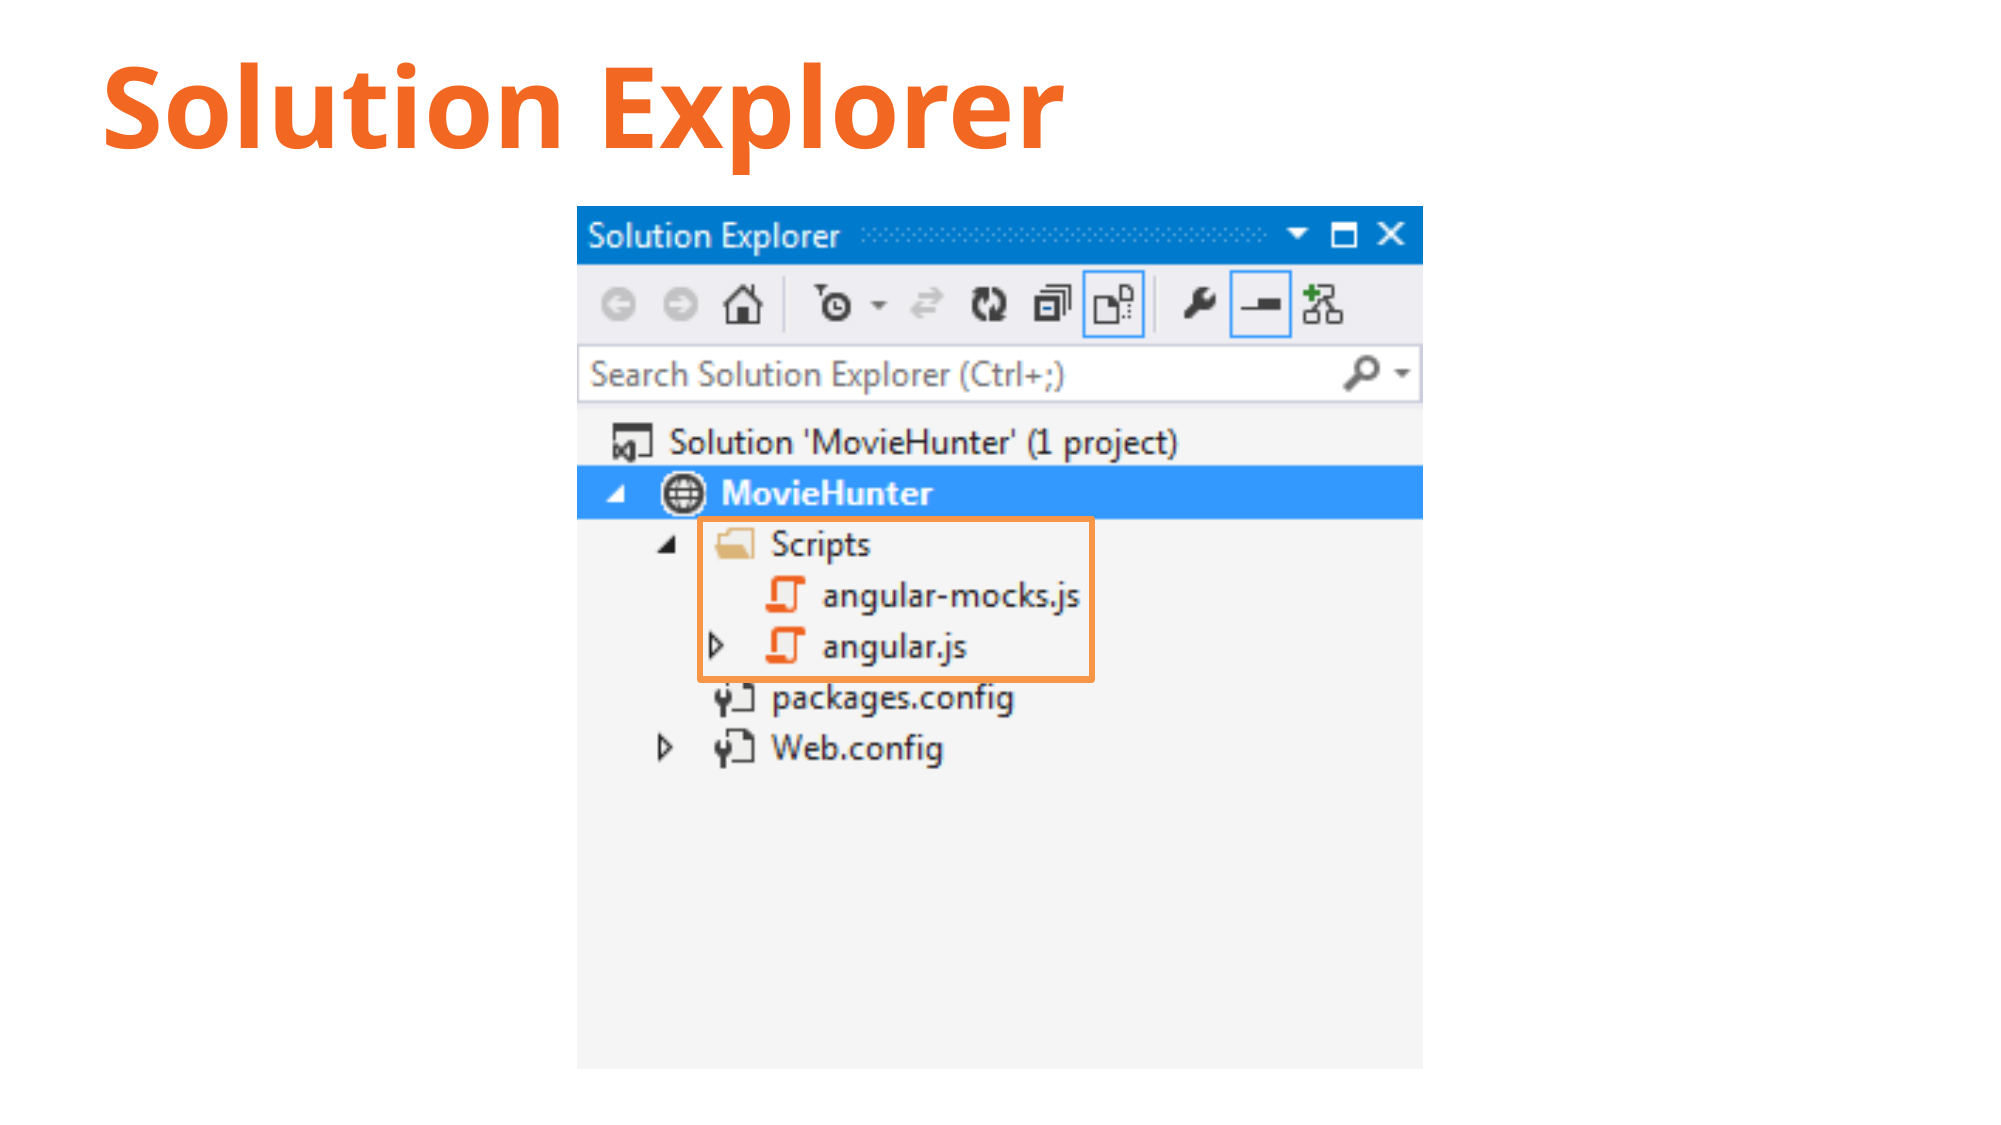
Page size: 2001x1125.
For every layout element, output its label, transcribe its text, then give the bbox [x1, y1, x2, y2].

picture [577, 206, 1423, 1069]
title Solution Explorer [101, 30, 1903, 199]
